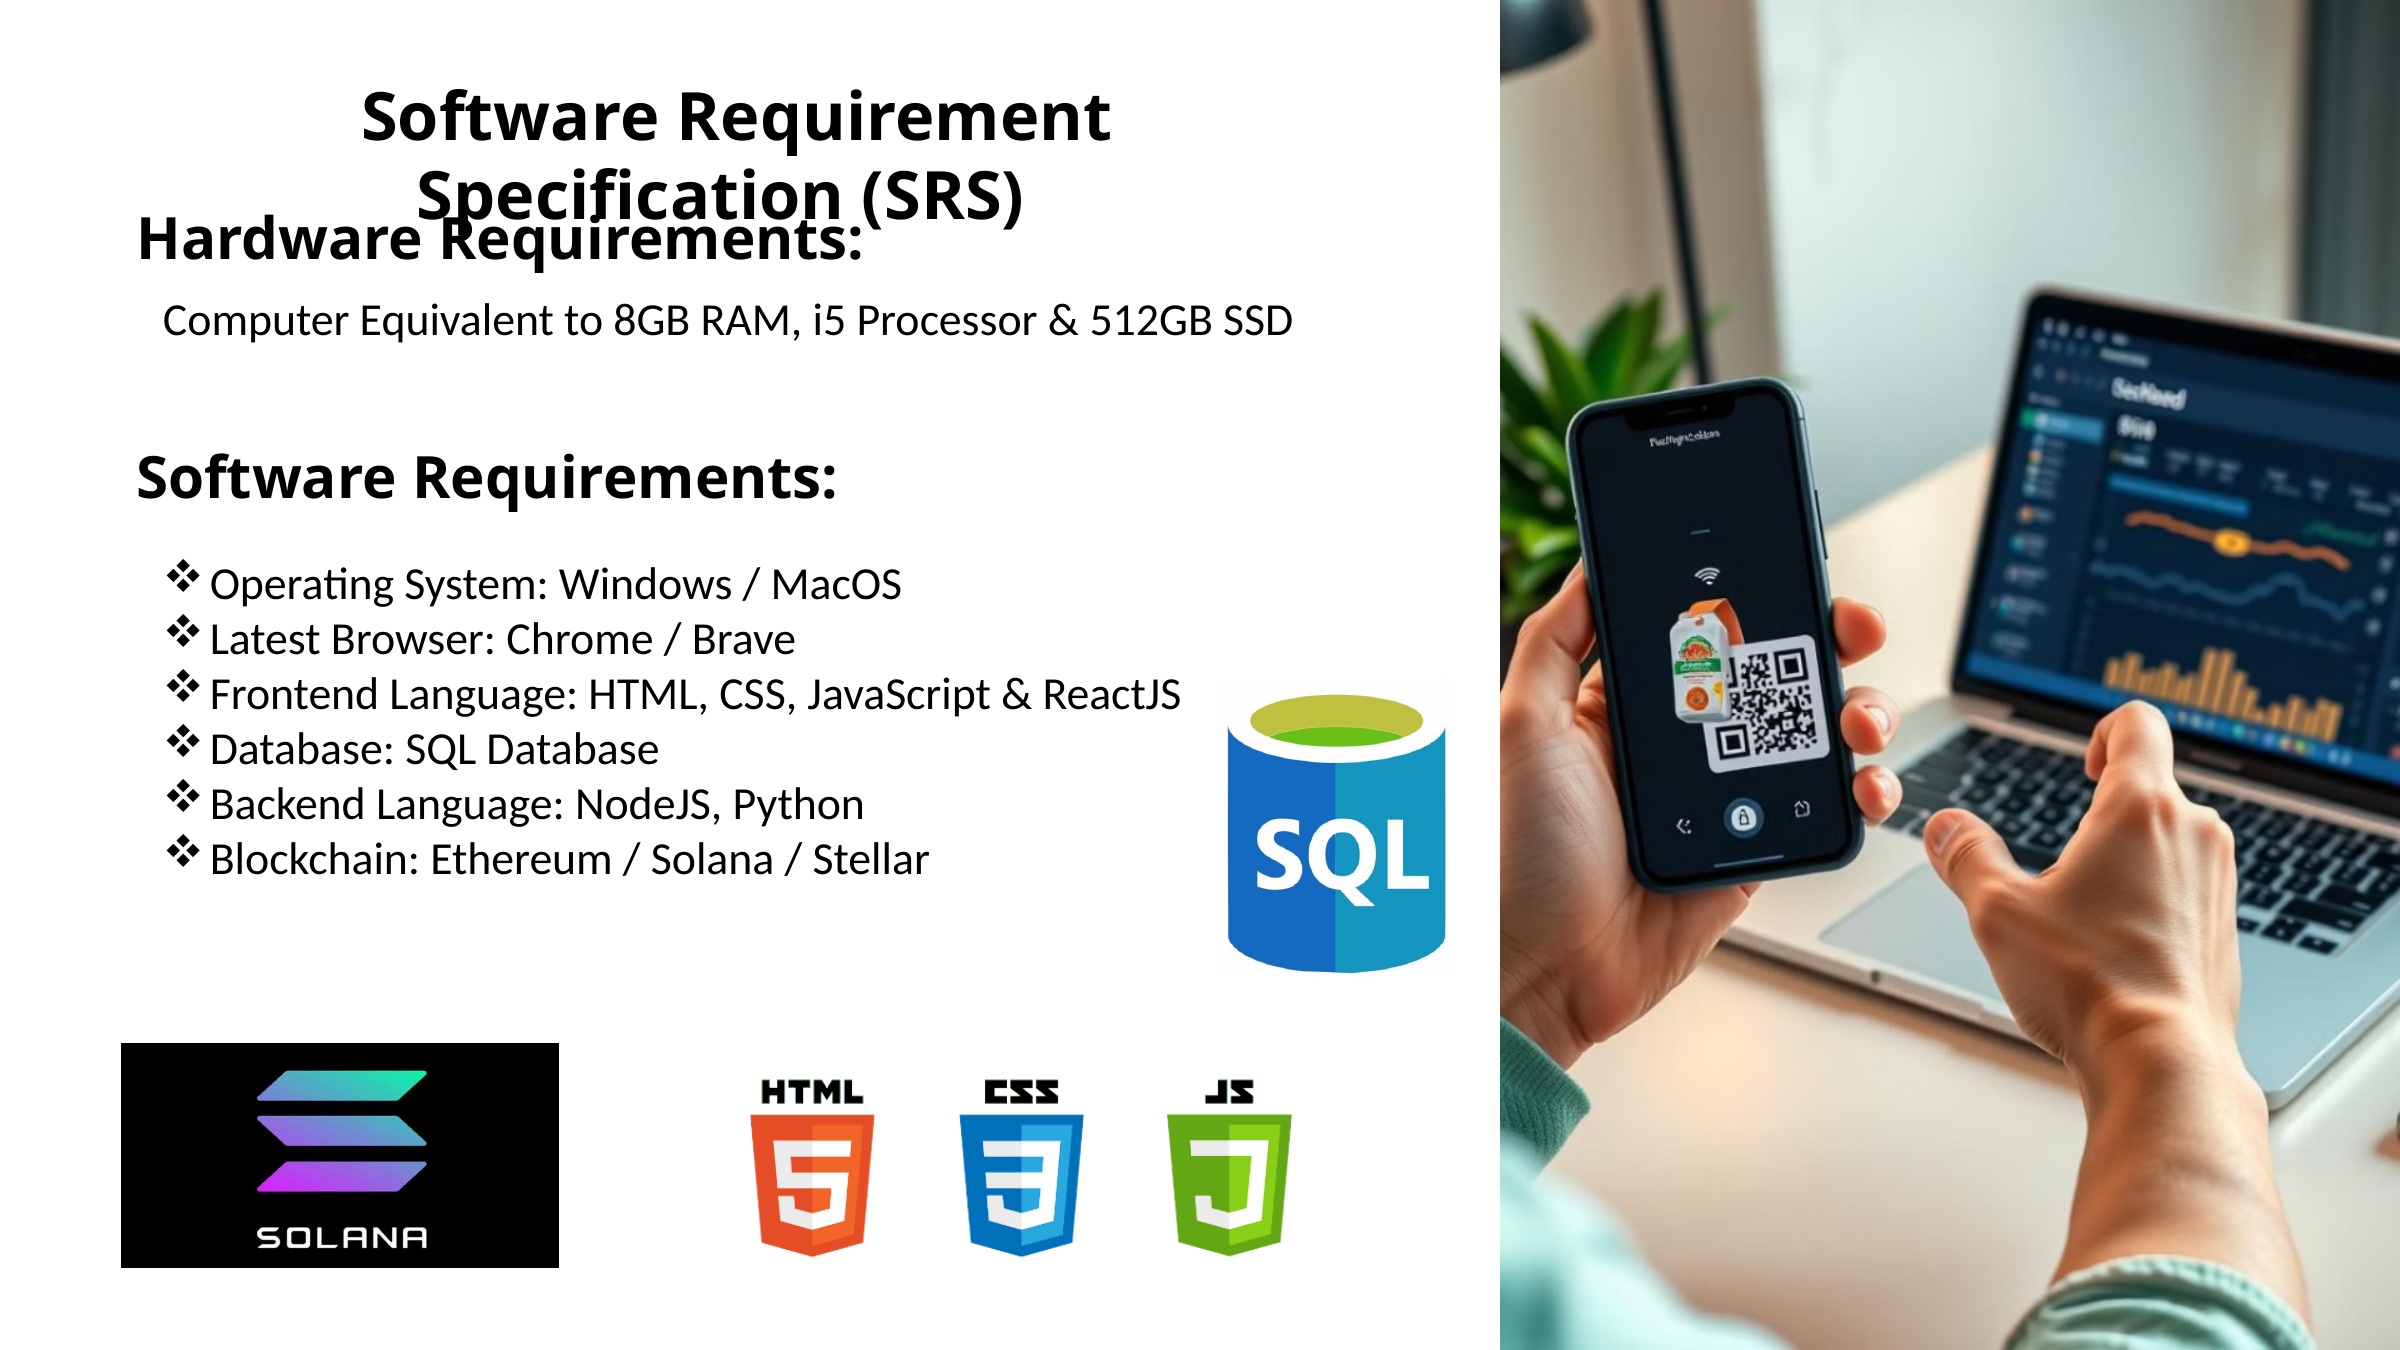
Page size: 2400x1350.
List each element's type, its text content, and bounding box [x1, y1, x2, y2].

picture [121, 1043, 559, 1268]
text_box Software Requirements: [121, 433, 1322, 518]
text_box Hardware Requirements: [121, 194, 1419, 279]
picture [742, 1066, 1299, 1272]
text_box Software Requirement Specification (SRS) [137, 65, 1338, 194]
text_box Operating System: Windows / MacOS Latest Browser: Chrome / Brave Frontend Language: HTML, CSS, JavaScript & ReactJS Database: SQL Database Backend Language: NodeJS, Python Blockchain: Ethereum / Solana / Stellar [148, 546, 1393, 892]
picture [1499, 0, 2400, 1350]
picture [1221, 680, 1454, 977]
text_box Computer Equivalent to 8GB RAM, i5 Processor & 512GB SSD [148, 282, 1359, 352]
